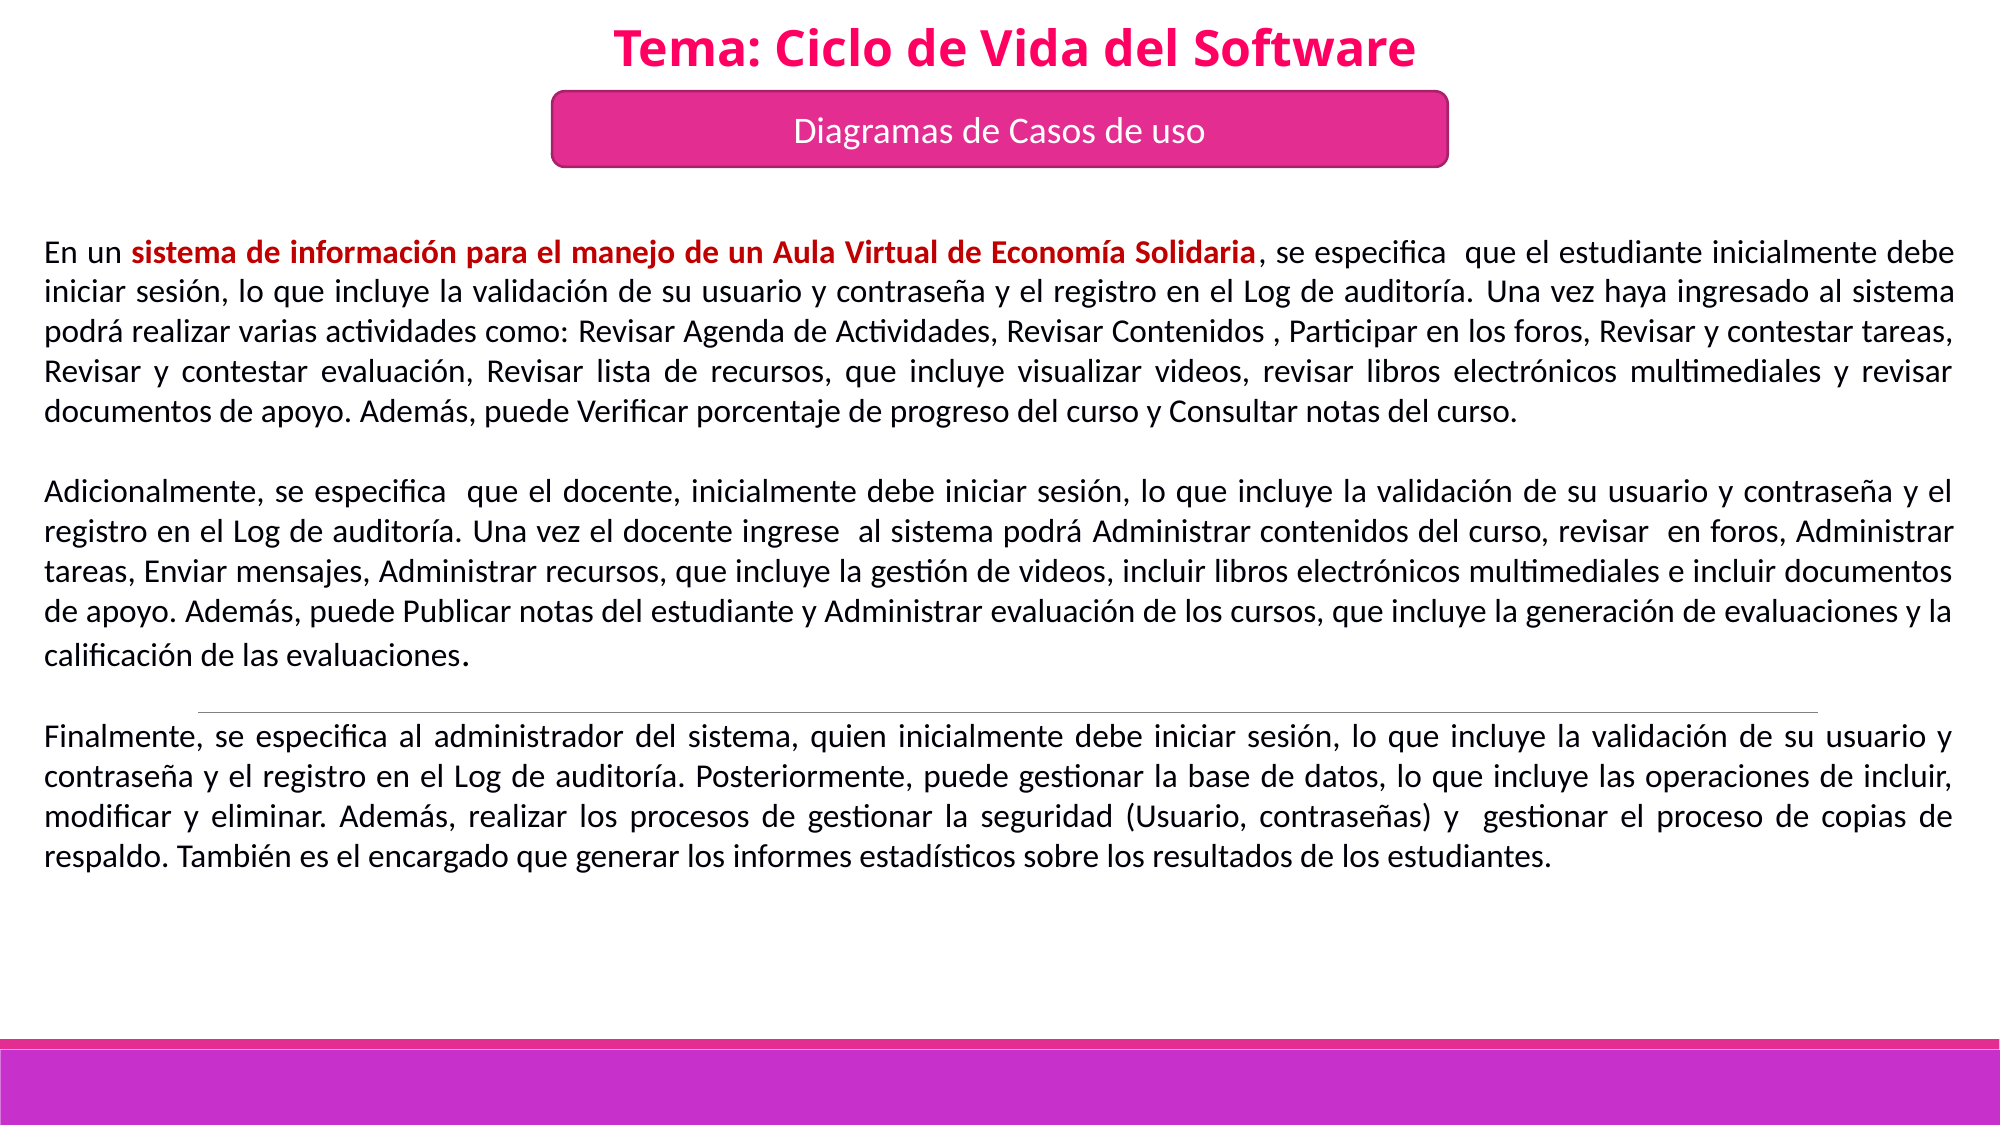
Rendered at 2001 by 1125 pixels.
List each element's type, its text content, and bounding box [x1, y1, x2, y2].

text_box Diagramas de Casos de uso [550, 89, 1450, 169]
text_box Tema: Ciclo de Vida del Software [598, 8, 1698, 84]
text_box En un sistema de información para el manejo de un Aula Virtual de Economía Solidaria, se especifica que el estudiante inicialmente debe iniciar sesión, lo que incluye la validación de su usuario y contraseña y el registro en el Log de auditoría. Una vez haya ingresado al sistema podrá realizar varias actividades como: Revisar Agenda de Actividades, Revisar Contenidos , Participar en los foros, Revisar y contestar tareas, Revisar y contestar evaluación, Revisar lista de recursos, que incluye visualizar videos, revisar libros electrónicos multimediales y revisar documentos de apoyo. Además, puede Verificar porcentaje de progreso del curso y Consultar notas del curso. Adicionalmente, se especifica que el docente, inicialmente debe iniciar sesión, lo que incluye la validación de su usuario y contraseña y el registro en el Log de auditoría. Una vez el docente ingrese al sistema podrá Administrar contenidos del curso, revisar en foros, Administrar tareas, Enviar mensajes, Administrar recursos, que incluye la gestión de videos, incluir libros electrónicos multimediales e incluir documentos de apoyo. Además, puede Publicar notas del estudiante y Administrar evaluación de los cursos, que incluye la generación de evaluaciones y la calificación de las evaluaciones. Finalmente, se especifica al administrador del sistema, quien inicialmente debe iniciar sesión, lo que incluye la validación de su usuario y contraseña y el registro en el Log de auditoría. Posteriormente, puede gestionar la base de datos, lo que incluye las operaciones de incluir, modificar y eliminar. Además, realizar los procesos de gestionar la seguridad (Usuario, contraseñas) y gestionar el proceso de copias de respaldo. También es el encargado que generar los informes estadísticos sobre los resultados de los estudiantes. [29, 222, 1971, 951]
